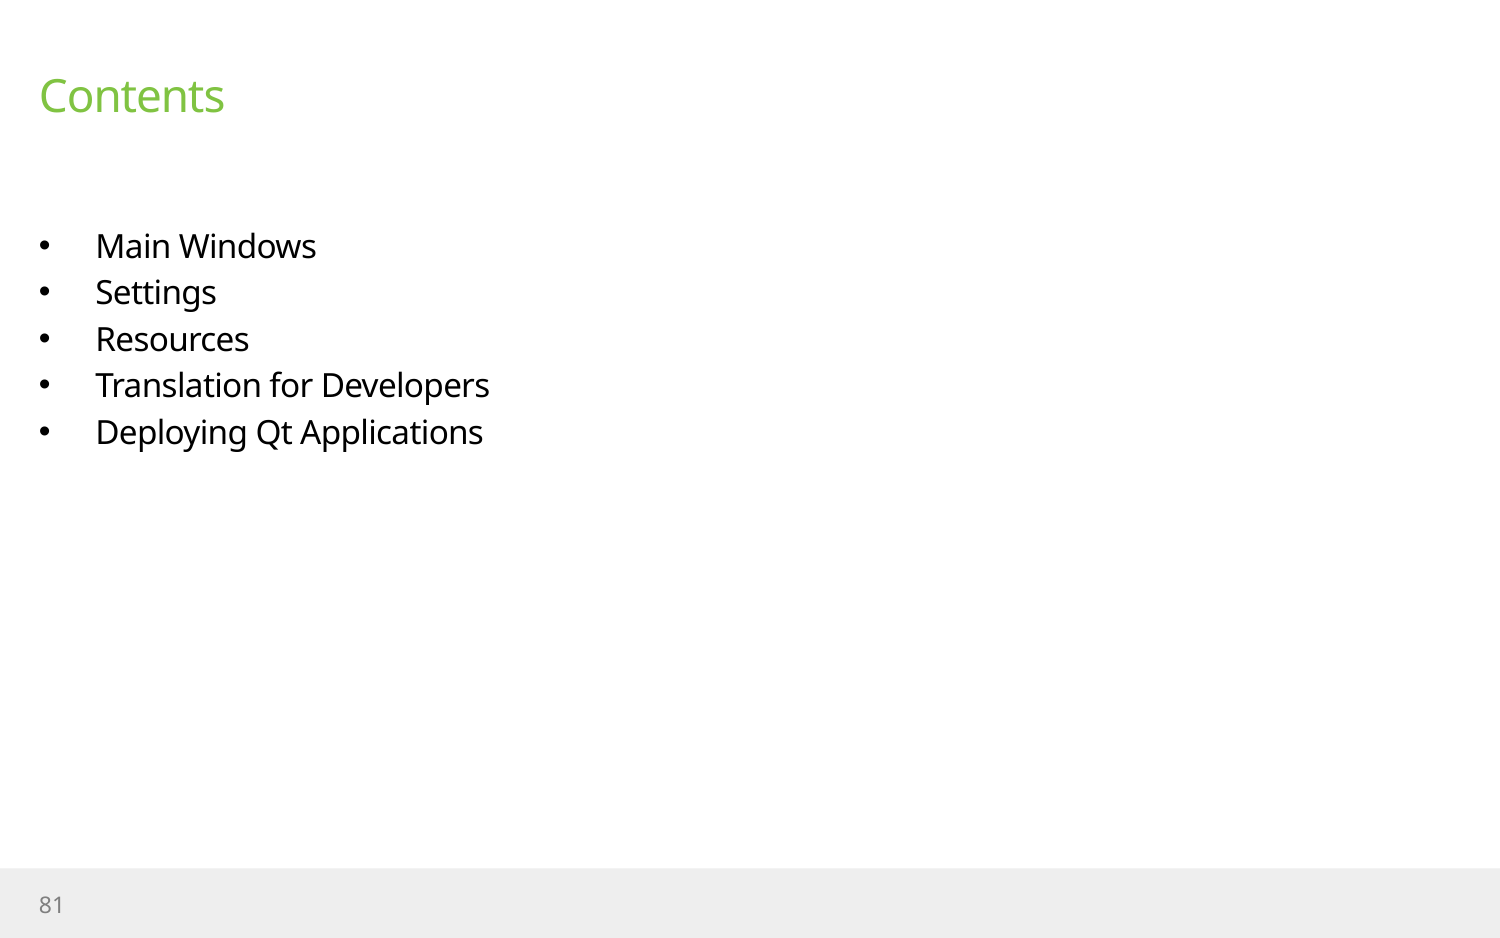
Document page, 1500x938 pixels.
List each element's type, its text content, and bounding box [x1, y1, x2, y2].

slide_number 81 [39, 892, 410, 921]
title Contents [39, 66, 1052, 195]
list Main Windows Settings Resources Translation for Developers Deploying Qt Applications [39, 224, 1471, 846]
